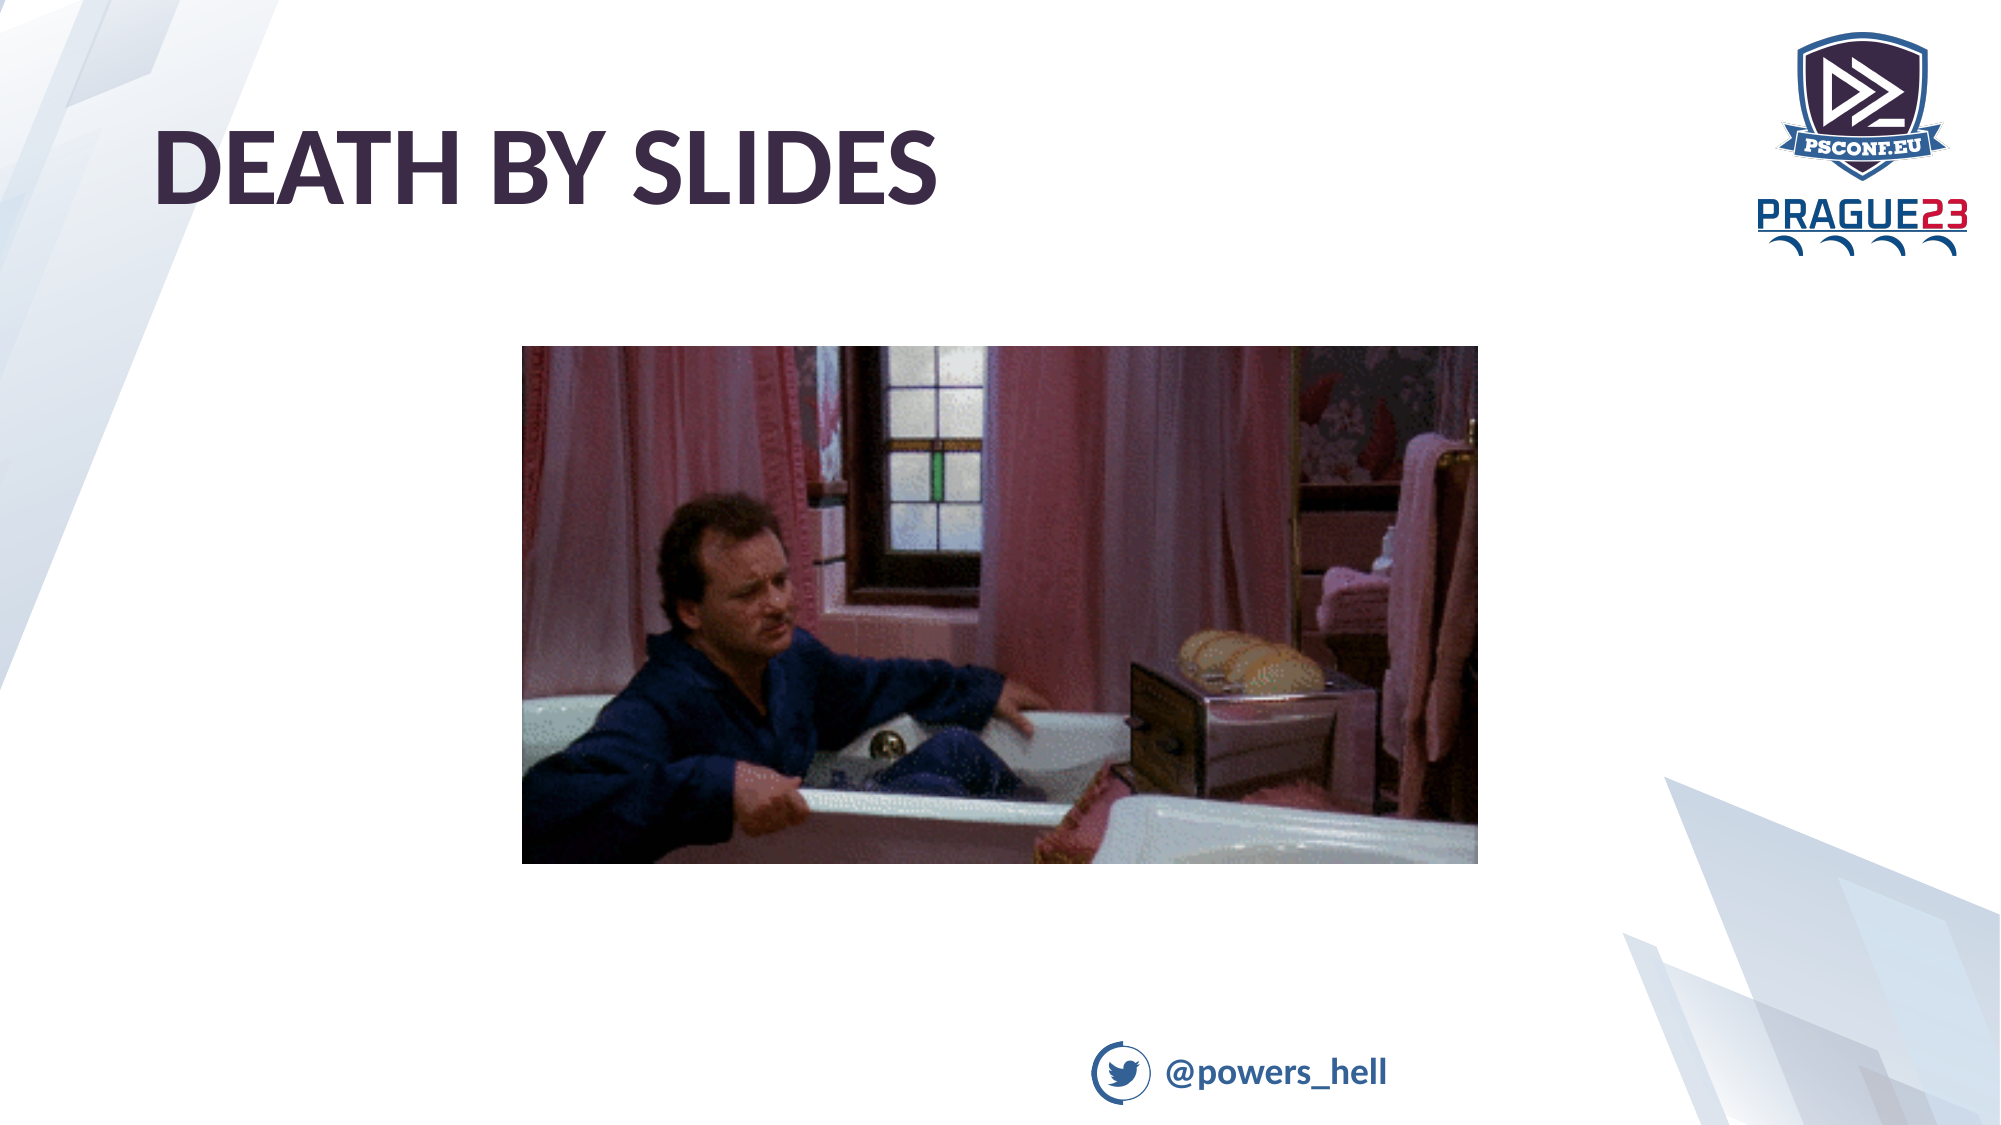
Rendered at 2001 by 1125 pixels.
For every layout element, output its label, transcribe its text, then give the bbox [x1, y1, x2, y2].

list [522, 346, 1478, 864]
title DEATH BY SLIDES [137, 59, 1735, 278]
picture [0, 0, 2000, 1125]
